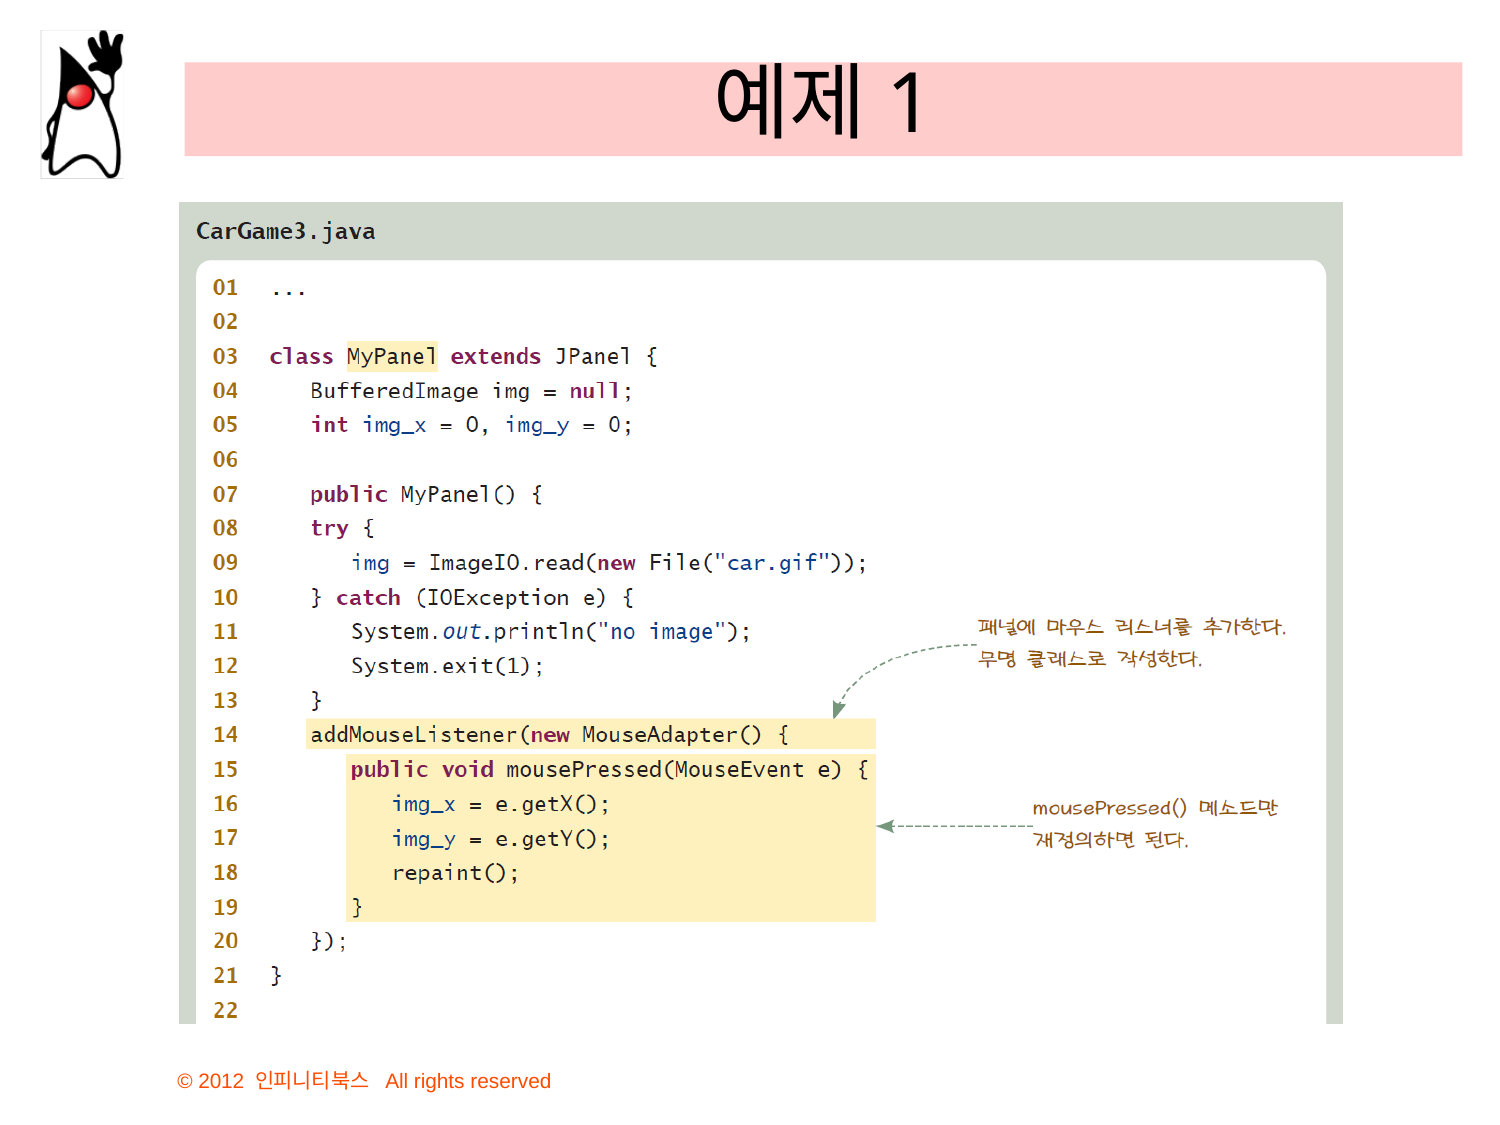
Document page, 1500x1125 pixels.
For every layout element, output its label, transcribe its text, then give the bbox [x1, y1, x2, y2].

title 예제1 [184, 62, 1463, 157]
picture [176, 199, 1347, 1025]
picture [39, 30, 124, 179]
